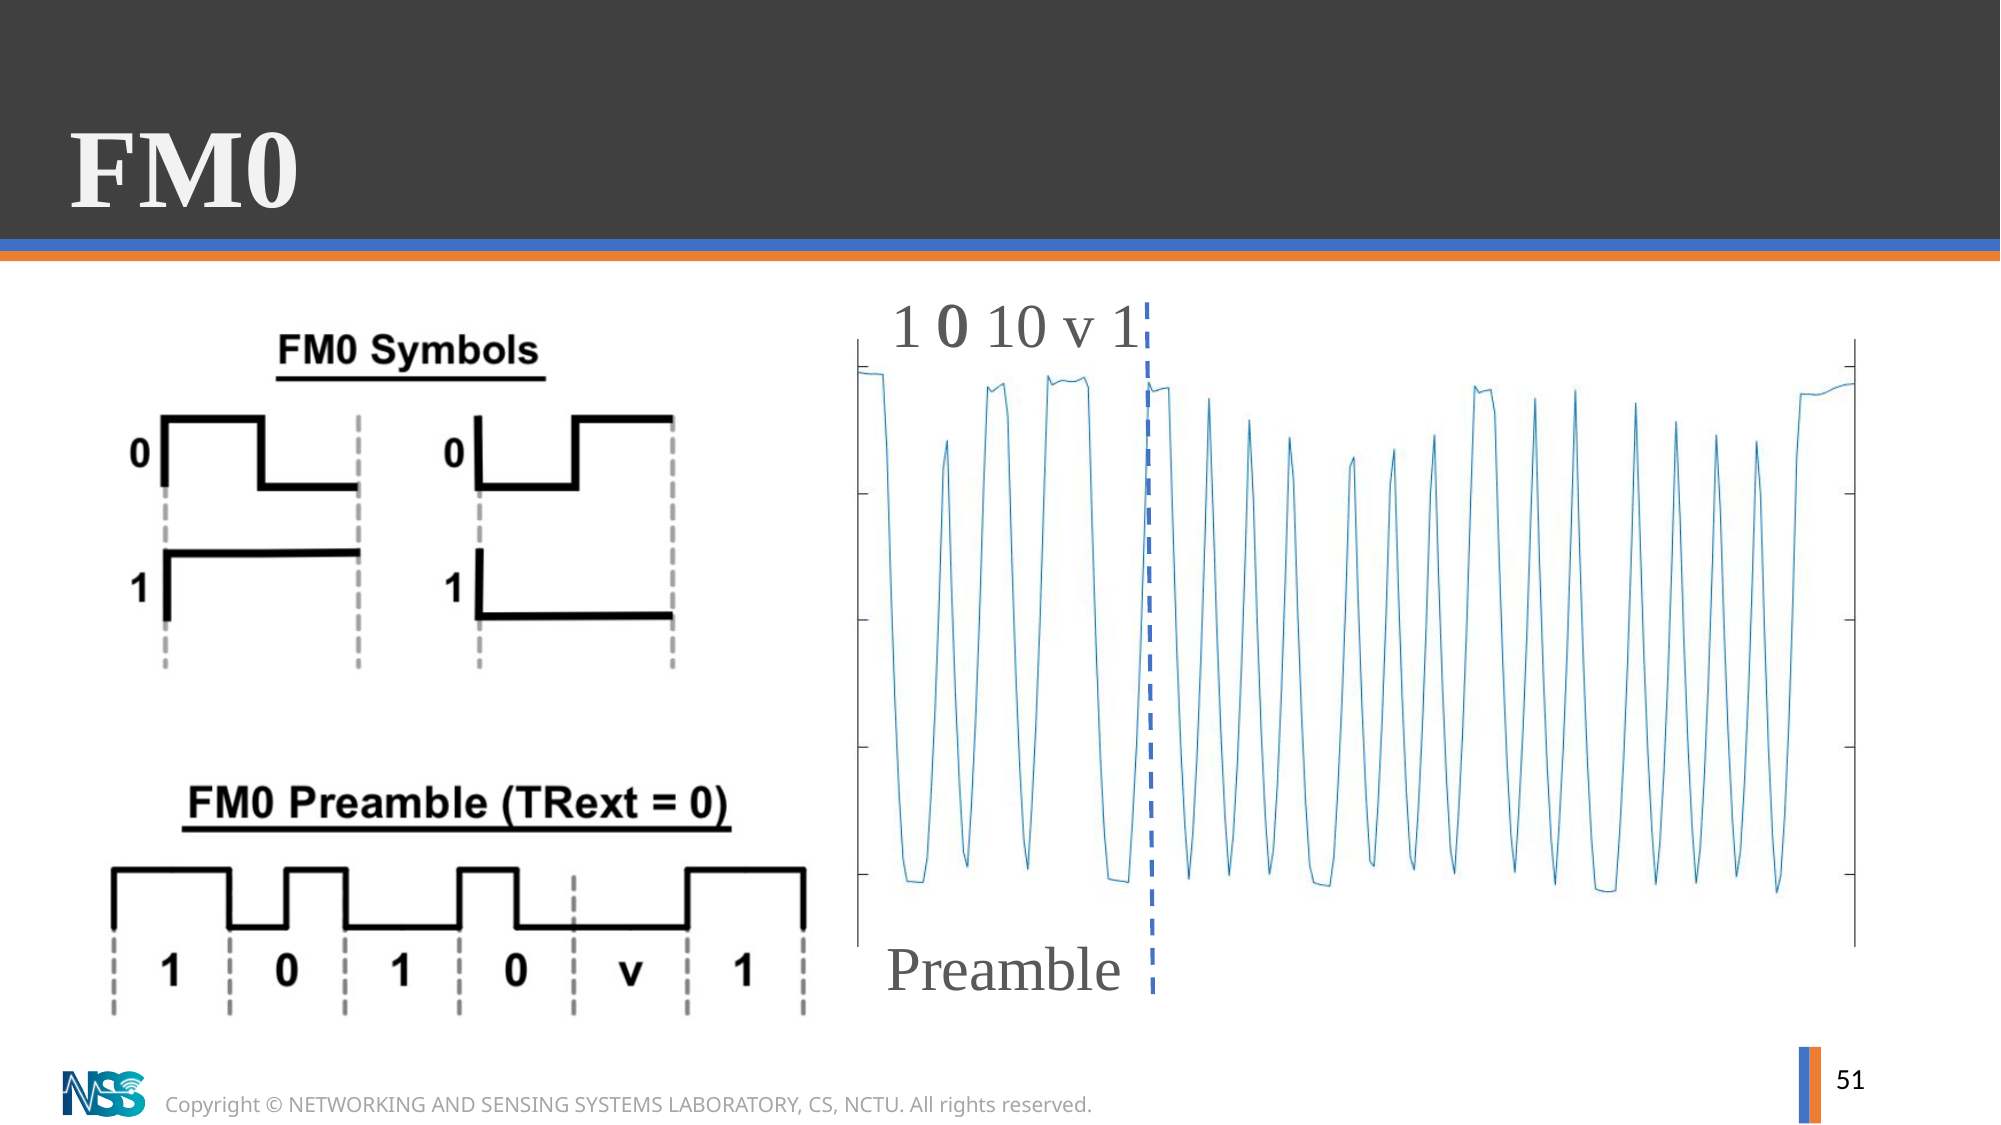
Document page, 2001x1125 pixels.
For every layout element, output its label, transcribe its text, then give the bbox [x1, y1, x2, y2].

text_box Preamble [855, 947, 1153, 1011]
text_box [1146, 302, 1153, 997]
text_box 1 0 10 v 1 [988, 277, 1177, 339]
picture [79, 284, 718, 704]
picture [55, 339, 1146, 1047]
slide_number 51 [1821, 1046, 1945, 1107]
text_box 0 [921, 276, 988, 339]
text_box 1 0 10 v 1 [876, 277, 921, 339]
picture [1153, 339, 1865, 947]
picture [55, 1067, 151, 1125]
title FM0 [55, 56, 1945, 240]
